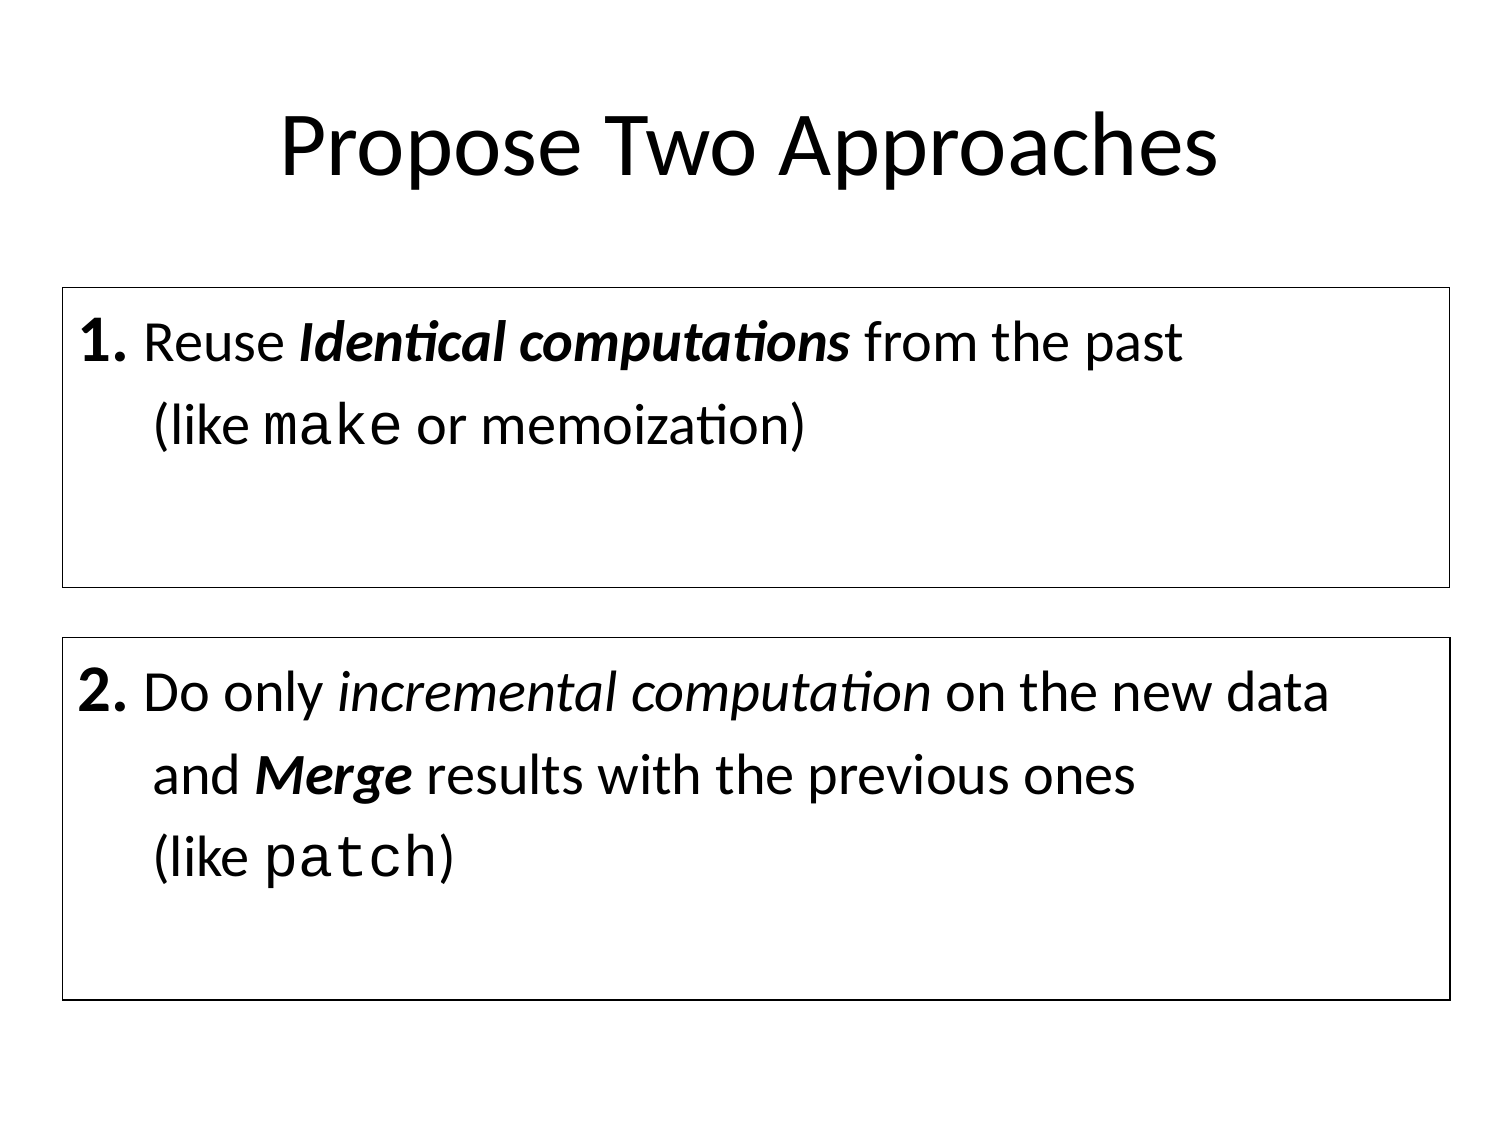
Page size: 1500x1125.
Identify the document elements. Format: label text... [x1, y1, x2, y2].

text_box 2. Do only incremental computation on the new data and Merge results with the previous ones (like patch) [62, 637, 1450, 1000]
title Propose Two Approaches [75, 45, 1425, 233]
text_box 1. Reuse Identical computations from the past (like make or memoization) [62, 287, 1450, 588]
